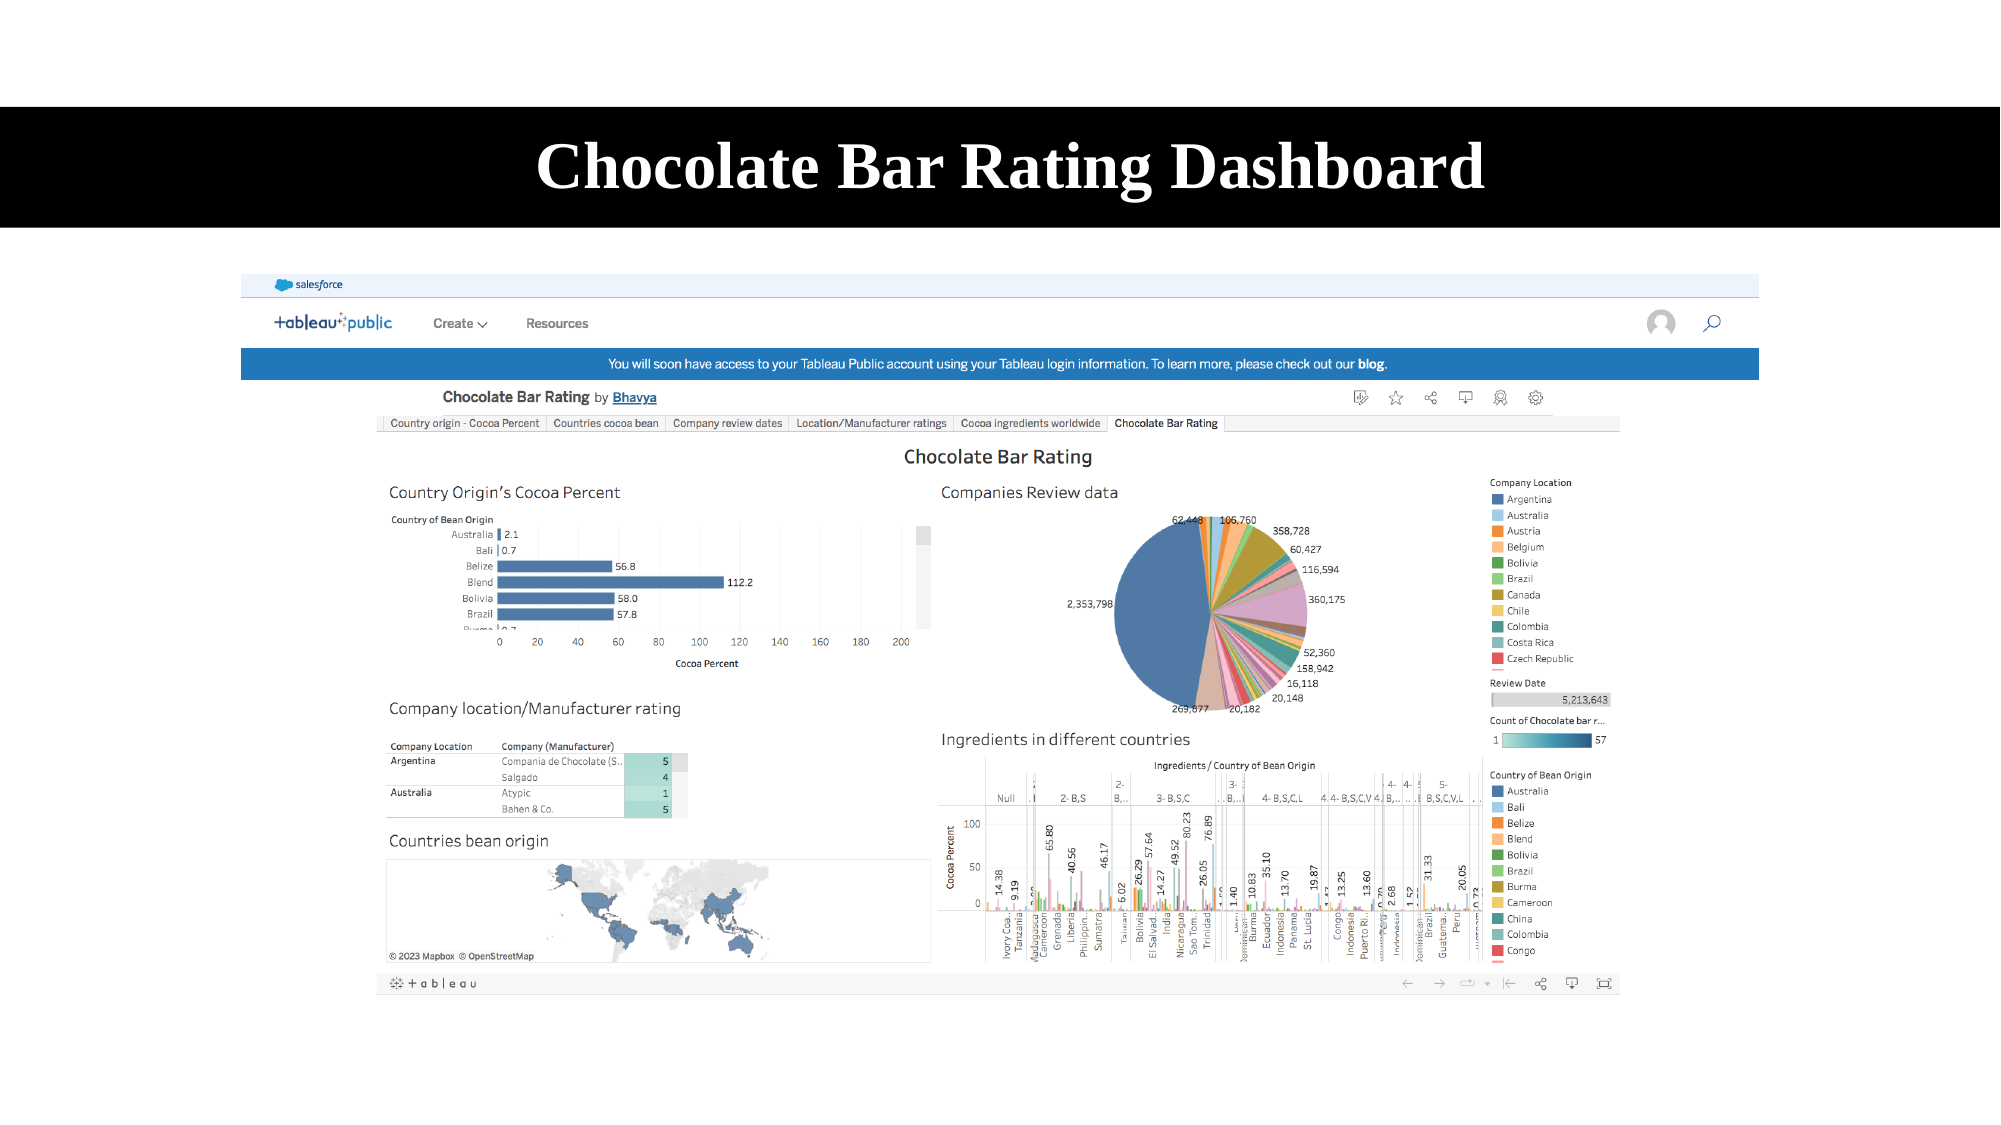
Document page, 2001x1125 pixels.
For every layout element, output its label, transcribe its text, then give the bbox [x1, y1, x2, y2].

text_box [0, 106, 2000, 229]
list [241, 274, 1759, 996]
title Chocolate Bar Rating Dashboard [91, 105, 1931, 228]
